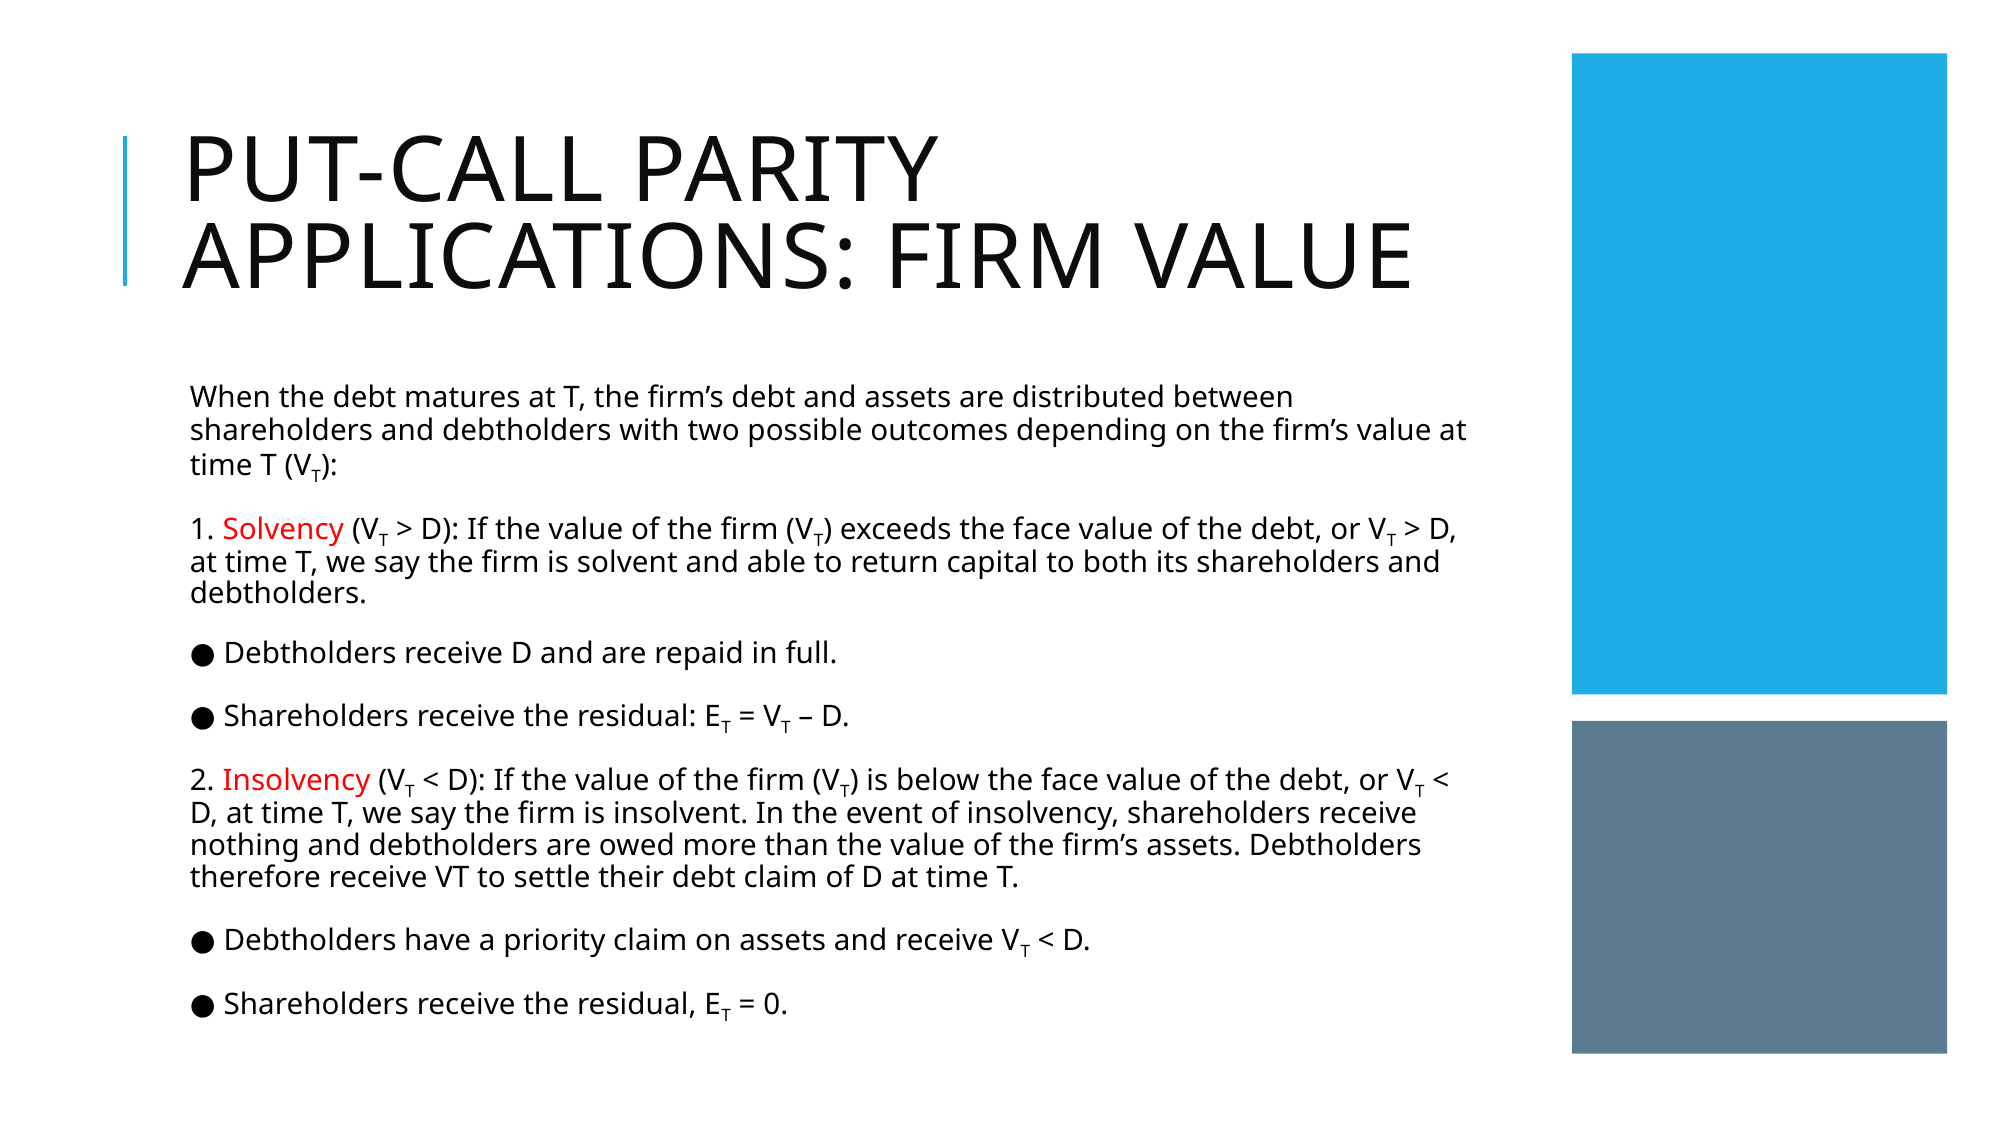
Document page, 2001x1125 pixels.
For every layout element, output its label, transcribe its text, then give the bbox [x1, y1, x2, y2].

text_box [1571, 720, 1948, 1055]
text_box [1571, 52, 1948, 696]
title Put-call parity applications: firm value [168, 96, 1484, 342]
list When the debt matures at T, the firm’s debt and assets are distributed between shareholders and debtholders with two possible outcomes depending on the firm’s value at time T (VT): 1. Solvency (VT > D): If the value of the firm (VT) exceeds the face value of the debt, or VT > D, at time T, we say the firm is solvent and able to return capital to both its shareholders and debtholders. ● Debtholders receive D and are repaid in full. ● Shareholders receive the residual: ET = VT – D. 2. Insolvency (VT < D): If the value of the firm (VT) is below the face value of the debt, or VT < D, at time T, we say the firm is insolvent. In the event of insolvency, shareholders receive nothing and debtholders are owed more than the value of the firm’s assets. Debtholders therefore receive VT to settle their debt claim of D at time T. ● Debtholders have a priority claim on assets and receive VT < D. ● Shareholders receive the residual, ET = 0. [168, 375, 1484, 1035]
